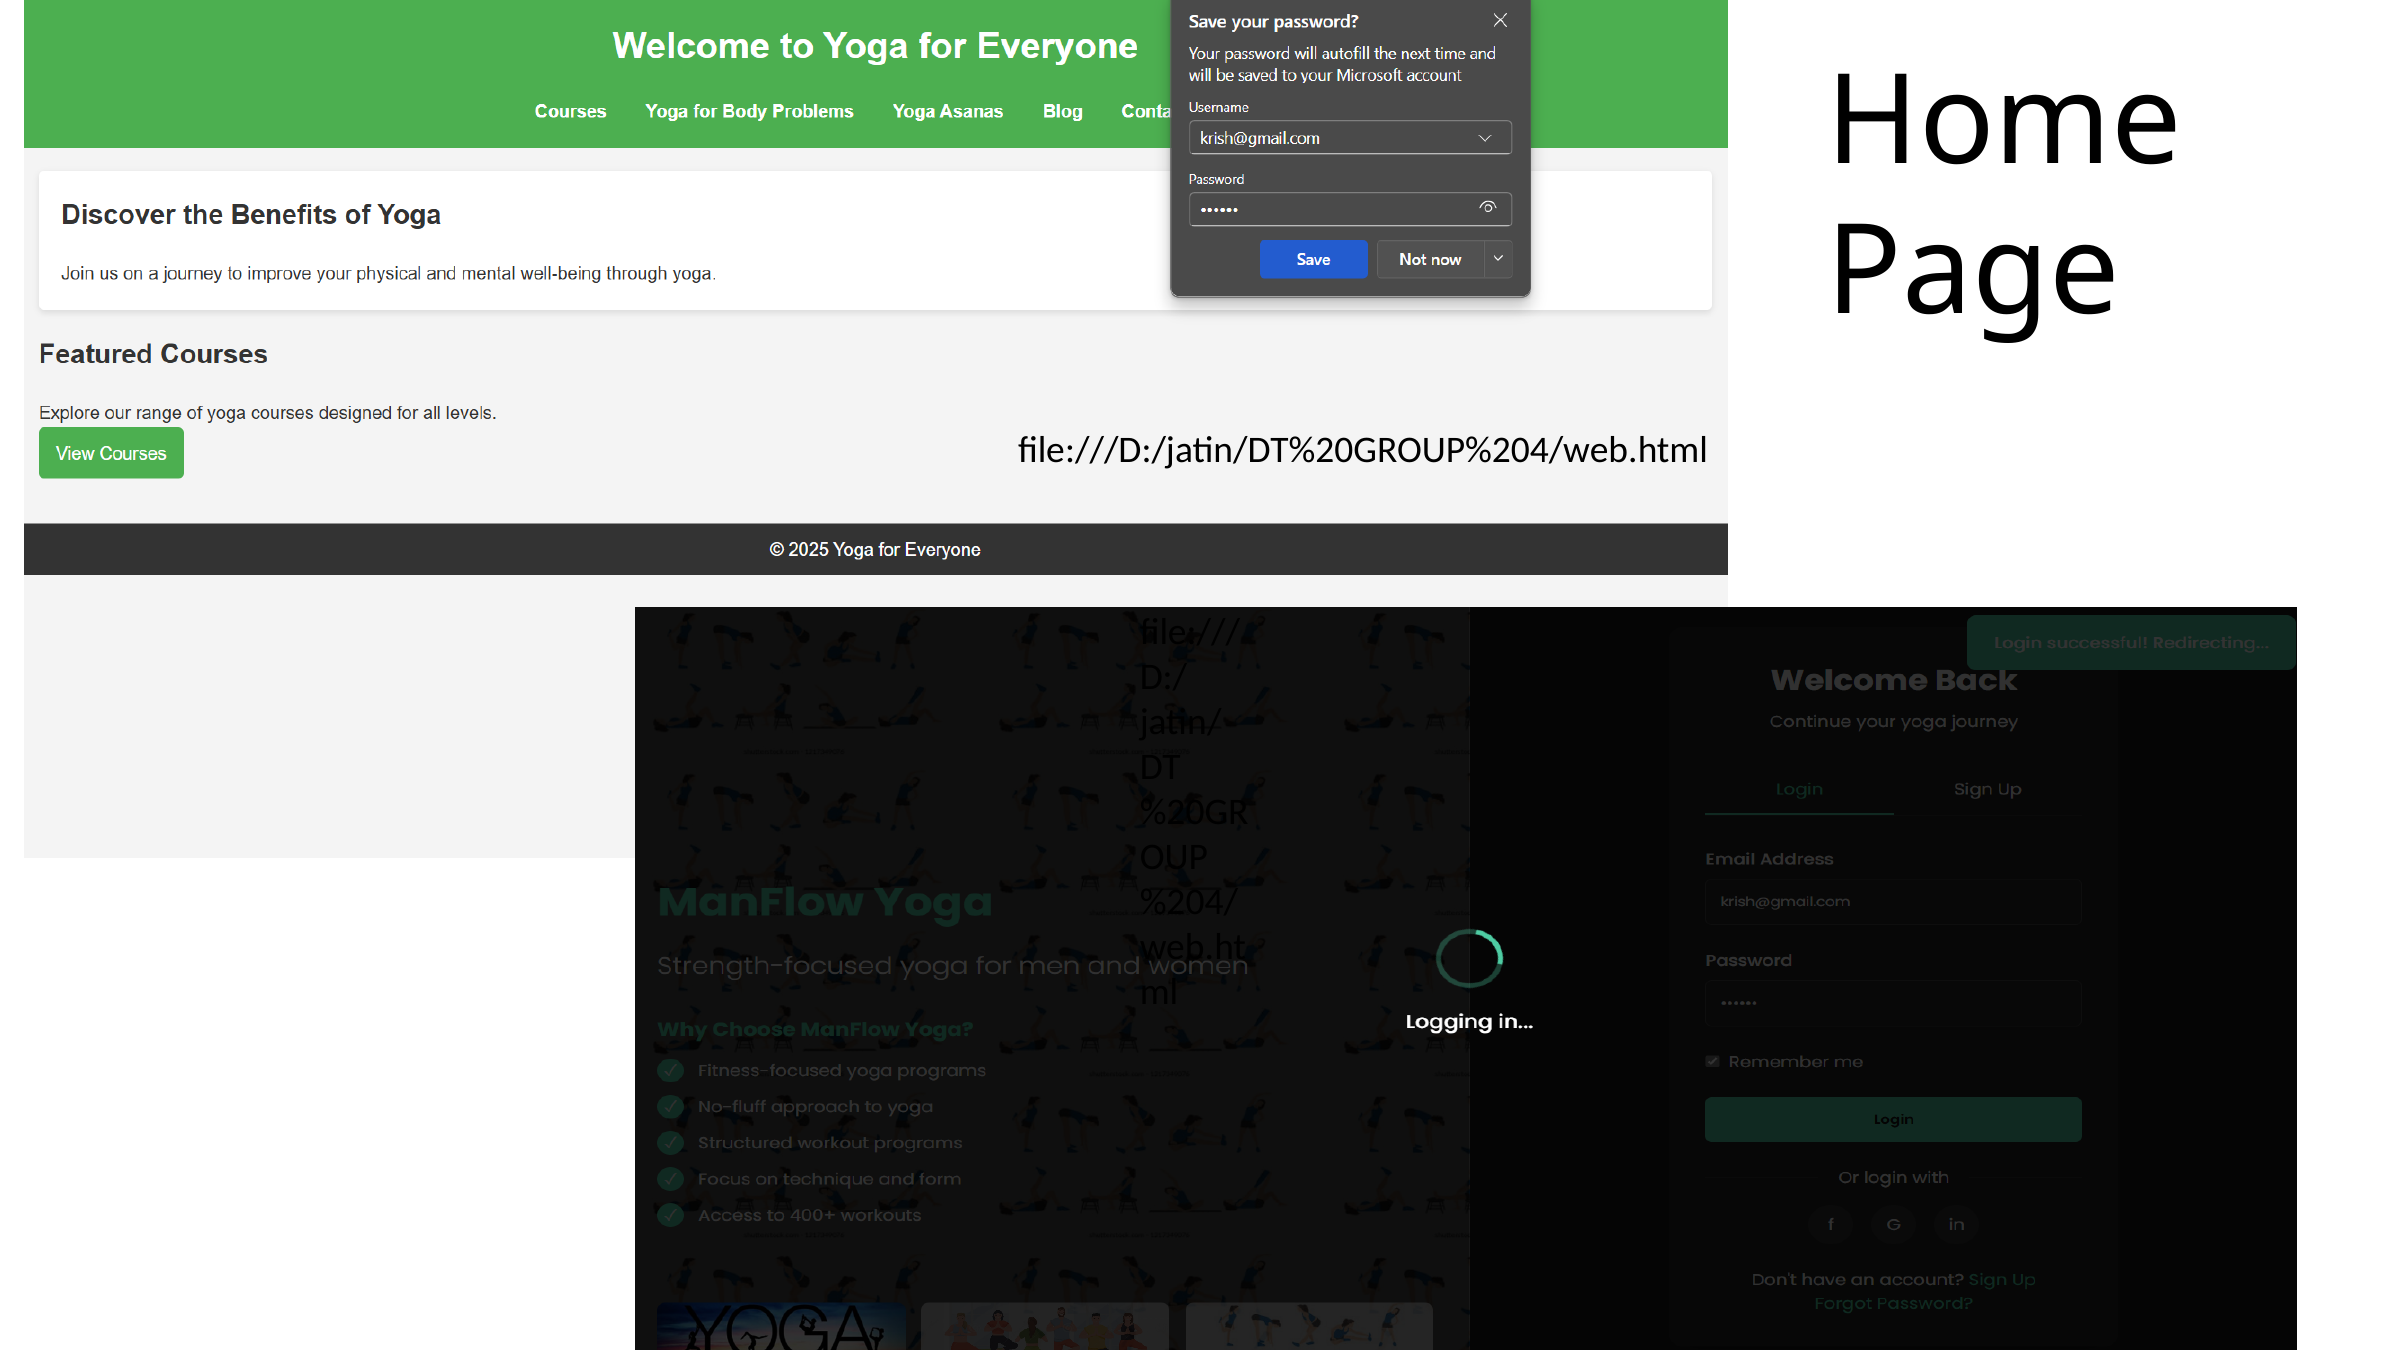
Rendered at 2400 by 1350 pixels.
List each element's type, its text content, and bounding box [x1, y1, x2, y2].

picture [24, 0, 2297, 1350]
text_box Home Page [1811, 30, 2297, 346]
